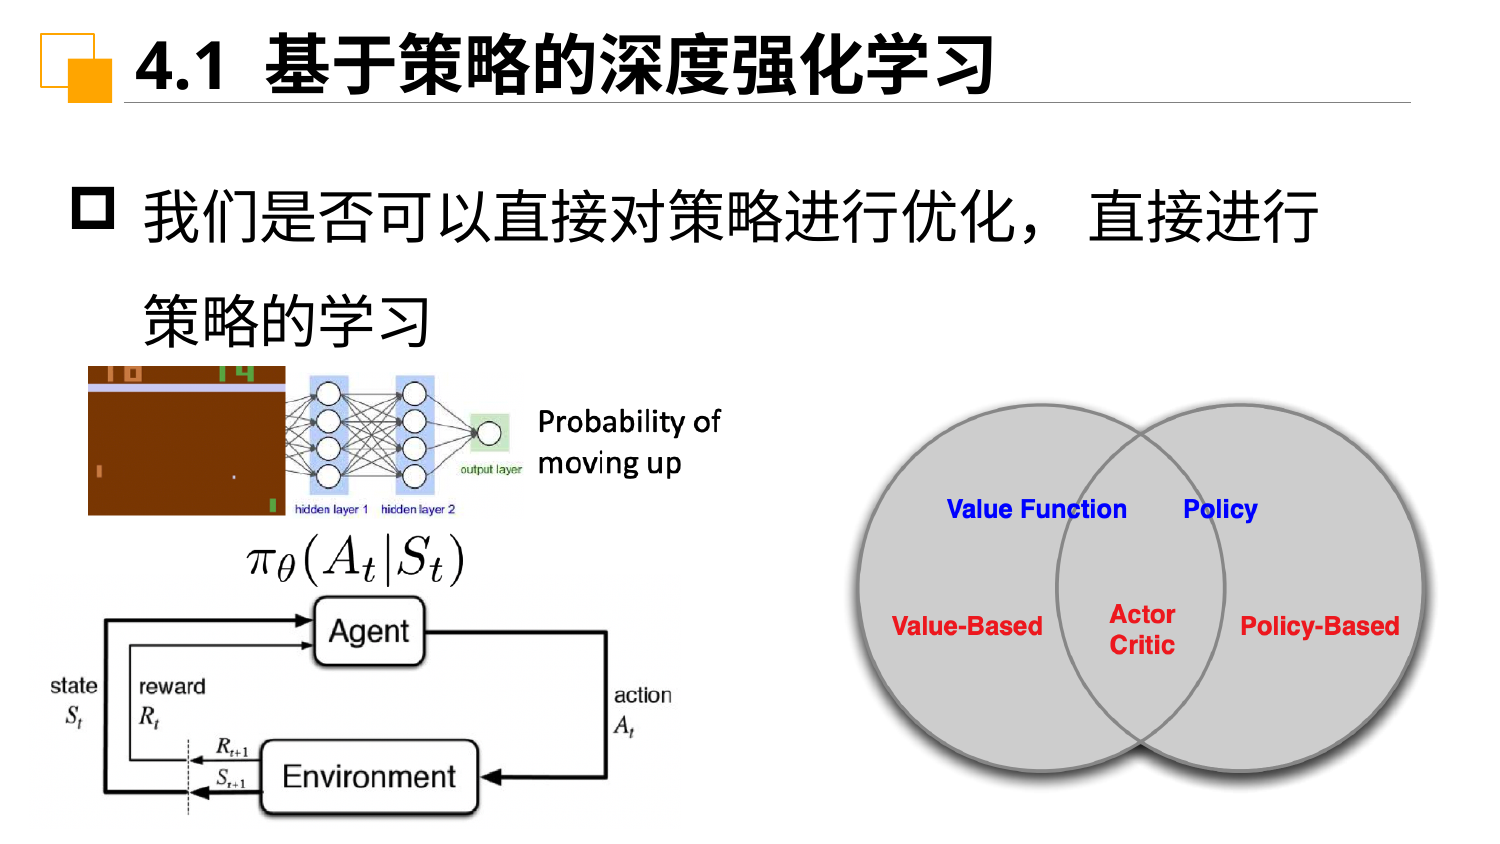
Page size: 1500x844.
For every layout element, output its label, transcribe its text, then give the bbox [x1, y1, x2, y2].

picture [832, 388, 1451, 801]
text_box 4.1 基于策略的深度强化学习 [135, 32, 1117, 95]
picture [29, 353, 763, 836]
